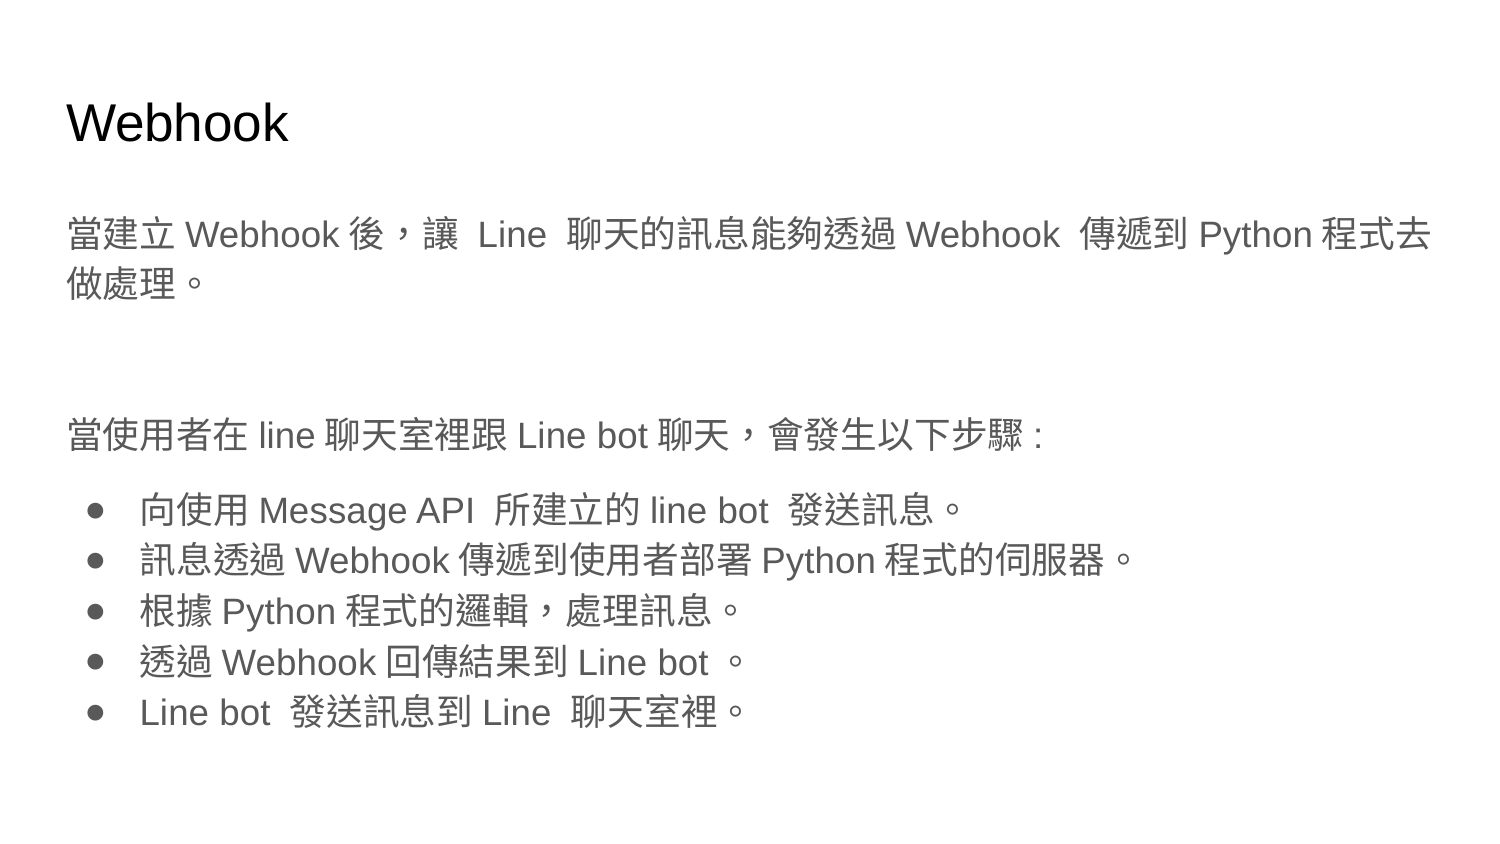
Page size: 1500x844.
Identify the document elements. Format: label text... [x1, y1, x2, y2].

title Webhook [51, 72, 1449, 167]
list 當建立Webhook後，讓 Line 聊天的訊息能夠透過Webhook 傳遞到Python程式去做處理。 當使用者在line聊天室裡跟Line bot聊天，會發生以下步驟: 向使用Message API 所建立的line bot 發送訊息。 訊息透過Webhook傳遞到使用者部署Python程式的伺服器。 根據Python程式的邏輯，處理訊息。 透過Webhook回傳結果到Line bot。 Line bot 發送訊息到Line 聊天室裡。 [51, 189, 1449, 750]
